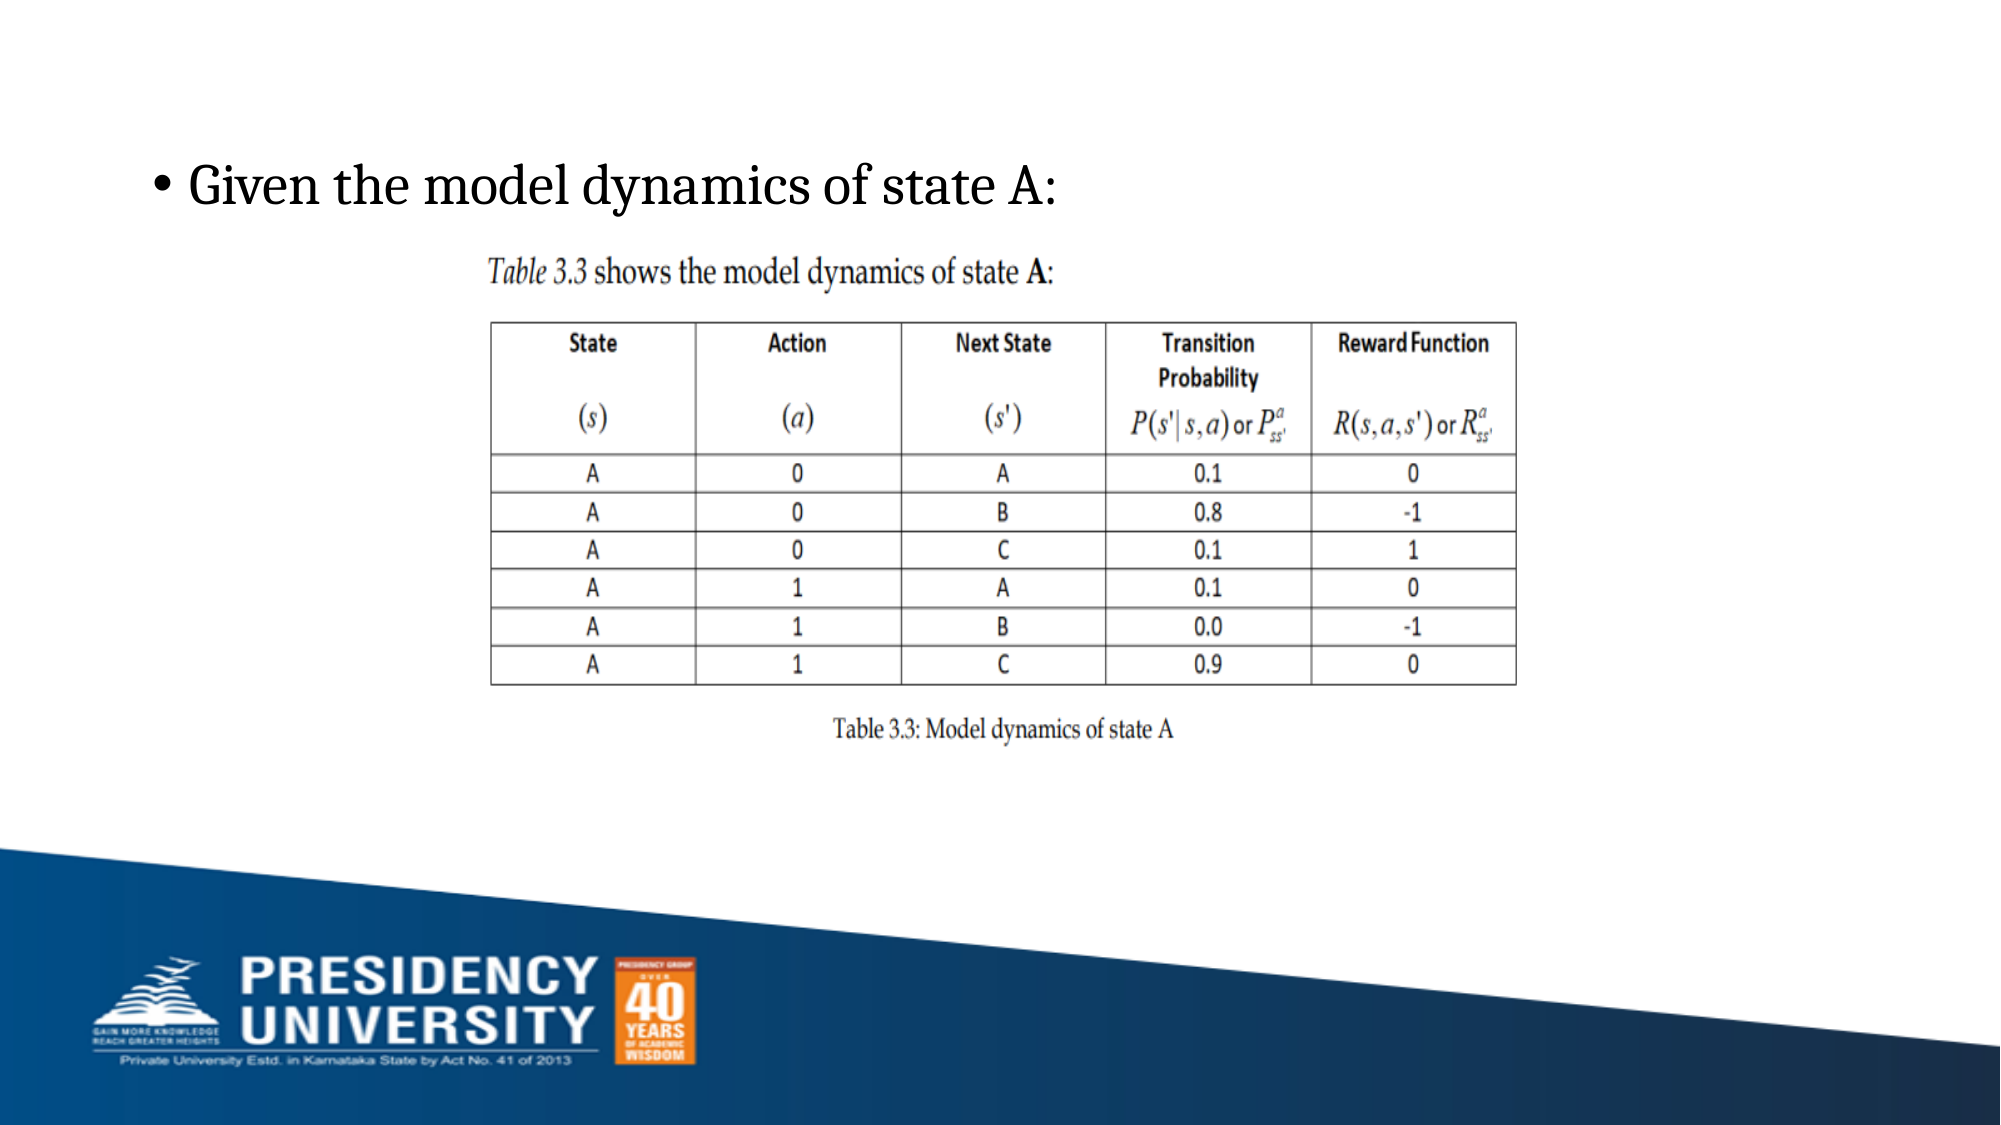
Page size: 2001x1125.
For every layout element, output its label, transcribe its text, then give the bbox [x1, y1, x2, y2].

picture [0, 845, 2000, 1125]
picture [473, 238, 1527, 755]
list Given the model dynamics of state A: [137, 146, 1863, 851]
